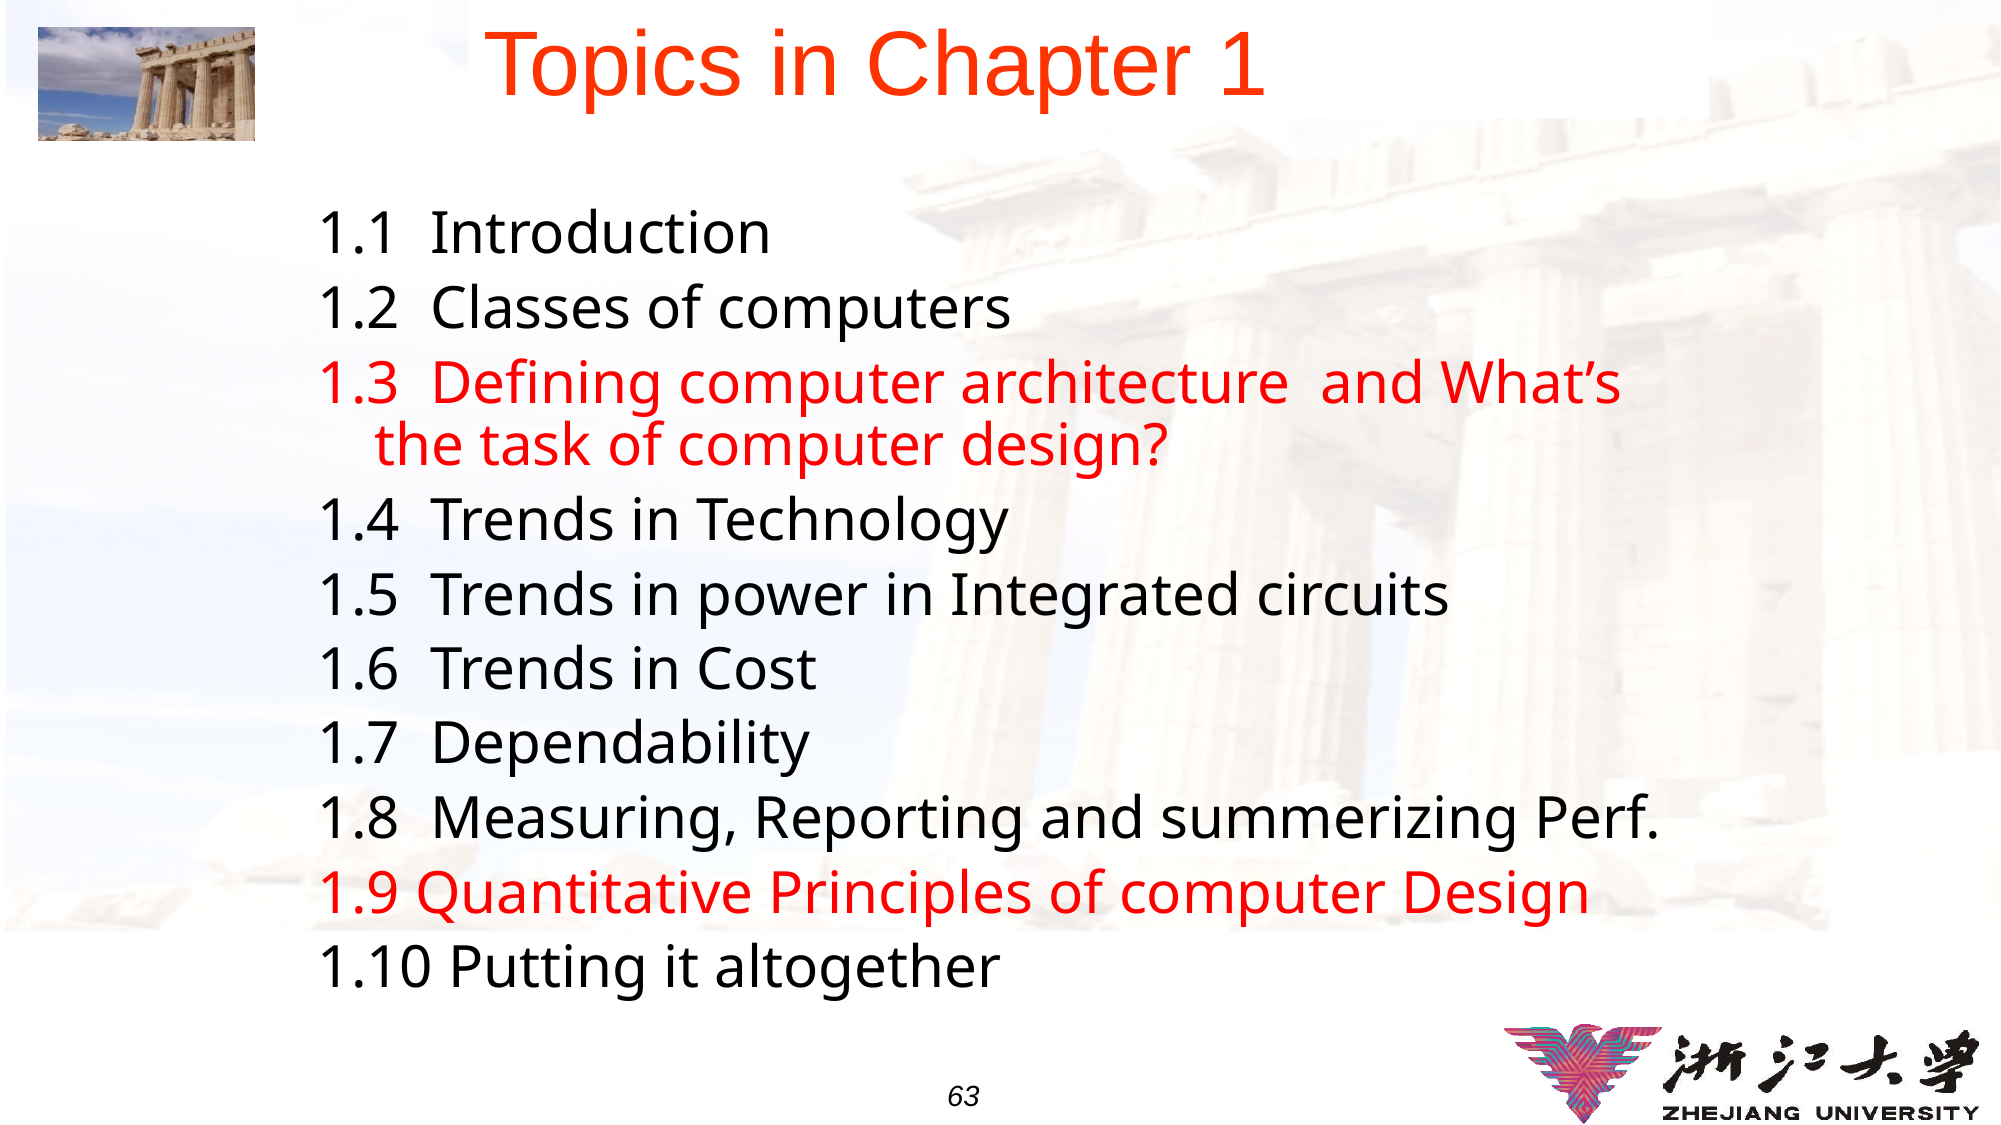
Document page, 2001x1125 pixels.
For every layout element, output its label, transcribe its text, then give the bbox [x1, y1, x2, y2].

title Topics in Chapter 1 [468, 0, 1709, 118]
picture [0, 0, 2001, 1125]
list 1.1 Introduction 1.2 Classes of computers 1.3 Defining computer architecture and What’s the task of computer design? 1.4 Trends in Technology 1.5 Trends in power in Integrated circuits 1.6 Trends in Cost 1.7 Dependability 1.8 Measuring, Reporting and summerizing Perf. 1.9 Quantitative Principles of computer Design 1.10 Putting it altogether [303, 196, 1704, 1084]
